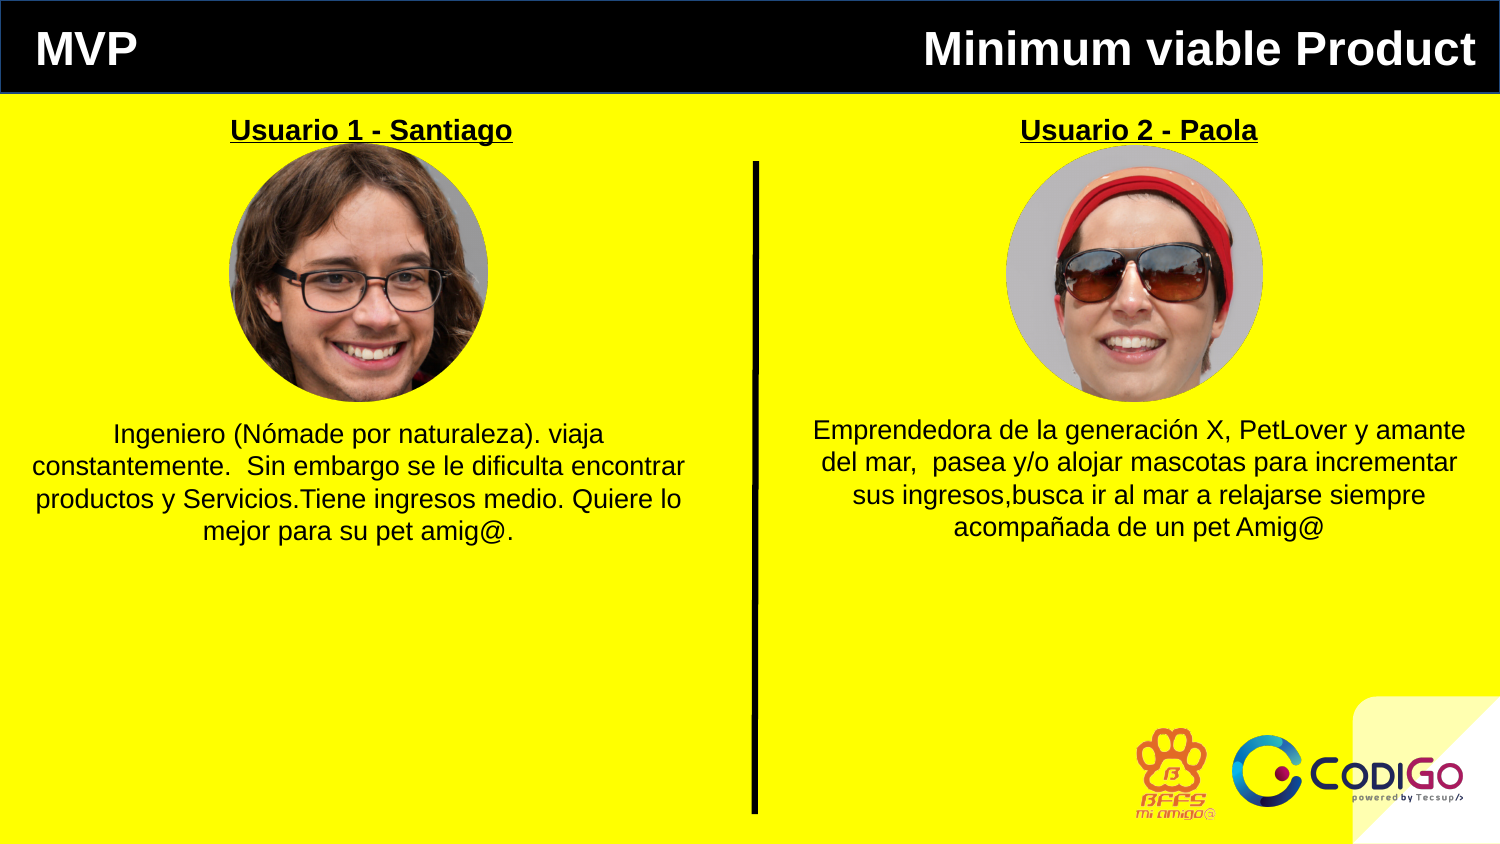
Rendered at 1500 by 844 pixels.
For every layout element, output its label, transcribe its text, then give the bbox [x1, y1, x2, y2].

text_box [0, 0, 1500, 94]
picture [228, 143, 488, 403]
text_box Emprendedora de la generación X, PetLover y amante del mar, pasea y/o alojar mascotas para incrementar sus ingresos,busca ir al mar a relajarse siempre acompañada de un pet Amig@ [792, 397, 1487, 557]
text_box Ingeniero (Nómade por naturaleza). viaja constantemente. Sin embargo se le dificulta encontrar productos y Servicios.Tiene ingresos medio. Quiere lo mejor para su pet amig@. [11, 401, 706, 562]
picture [1006, 145, 1263, 402]
text_box Usuario 1 - Santiago [90, 95, 653, 161]
text_box Minimum viable Product [749, 2, 1493, 91]
text_box MVP [19, 2, 749, 91]
picture [1113, 715, 1463, 826]
text_box Usuario 2 - Paola [857, 95, 1421, 161]
